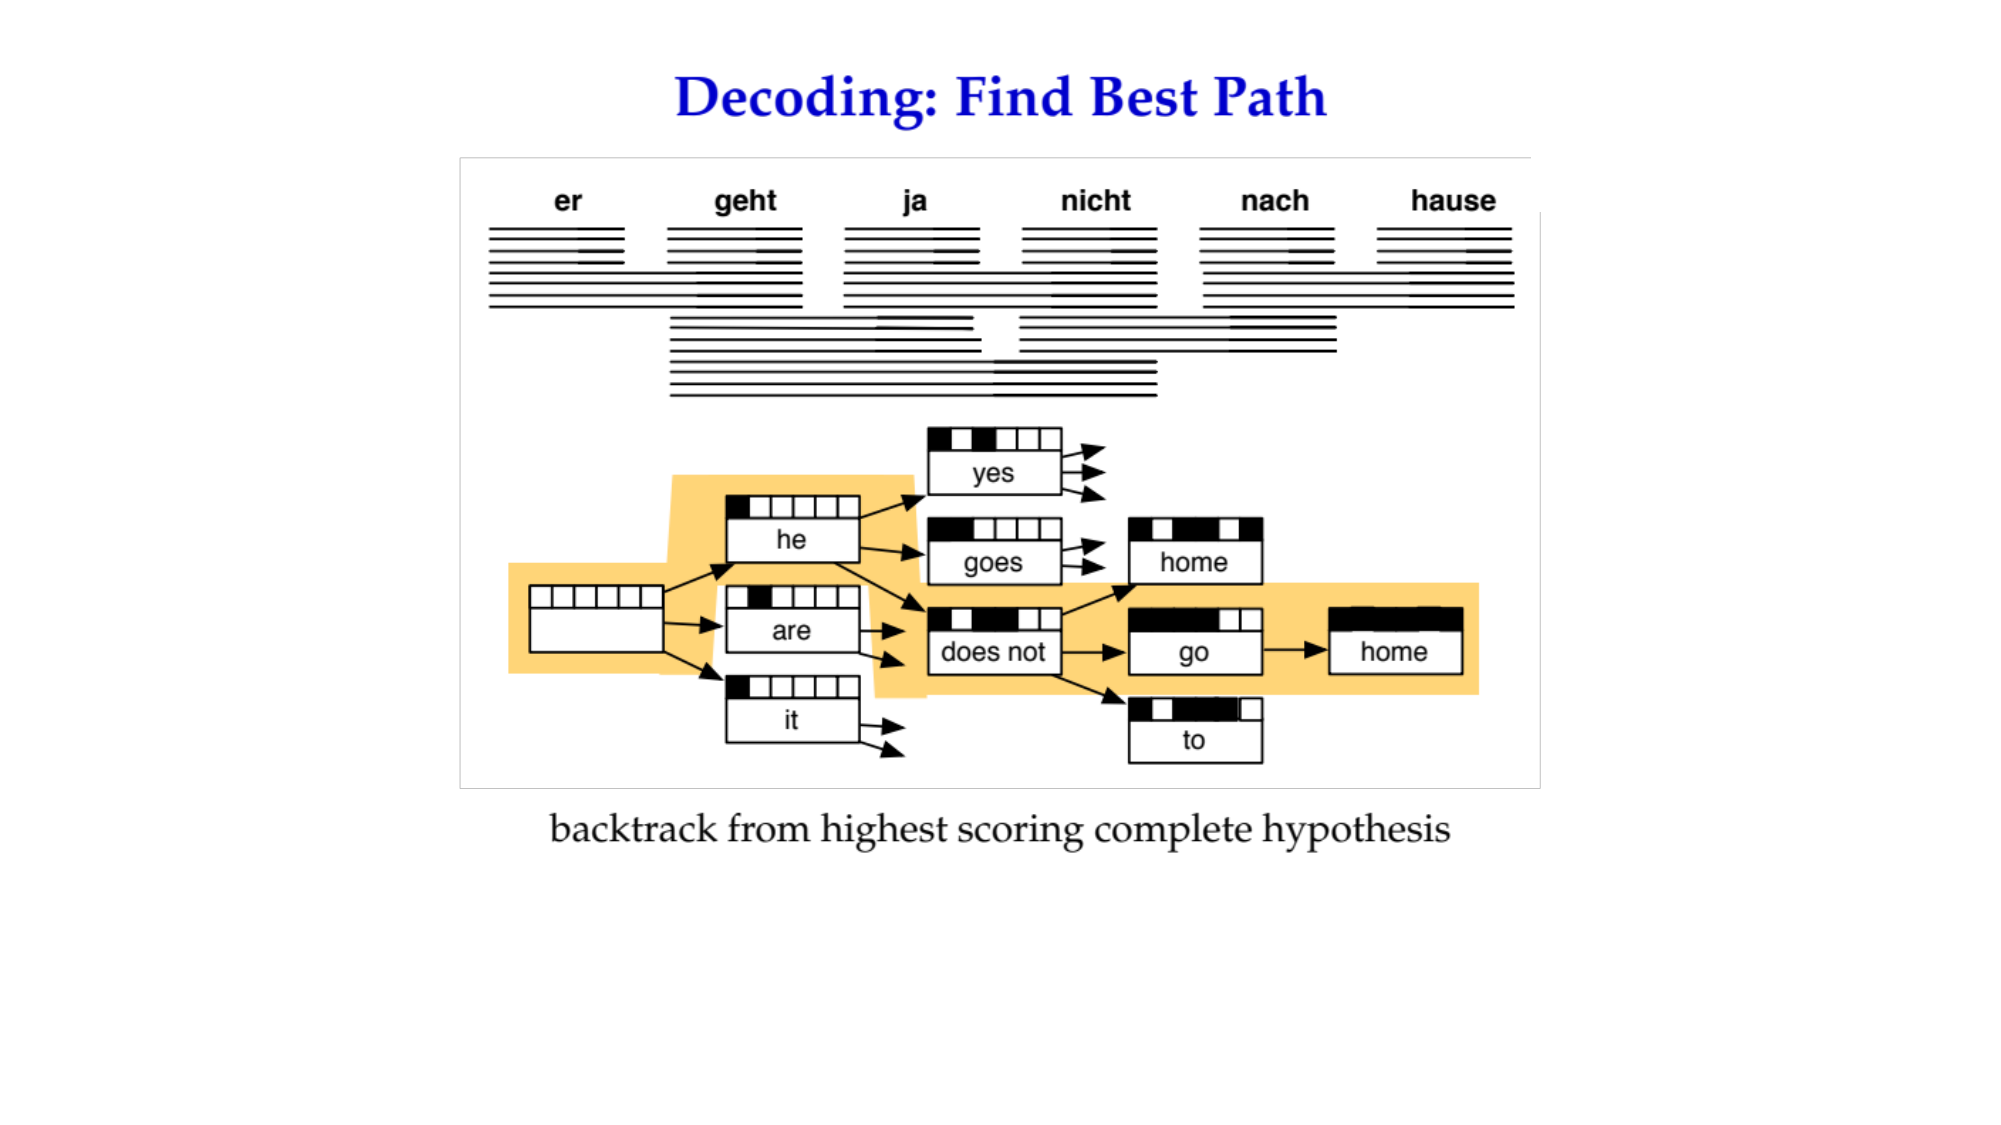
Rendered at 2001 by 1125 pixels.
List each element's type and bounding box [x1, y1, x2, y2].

picture [203, 0, 1796, 1125]
